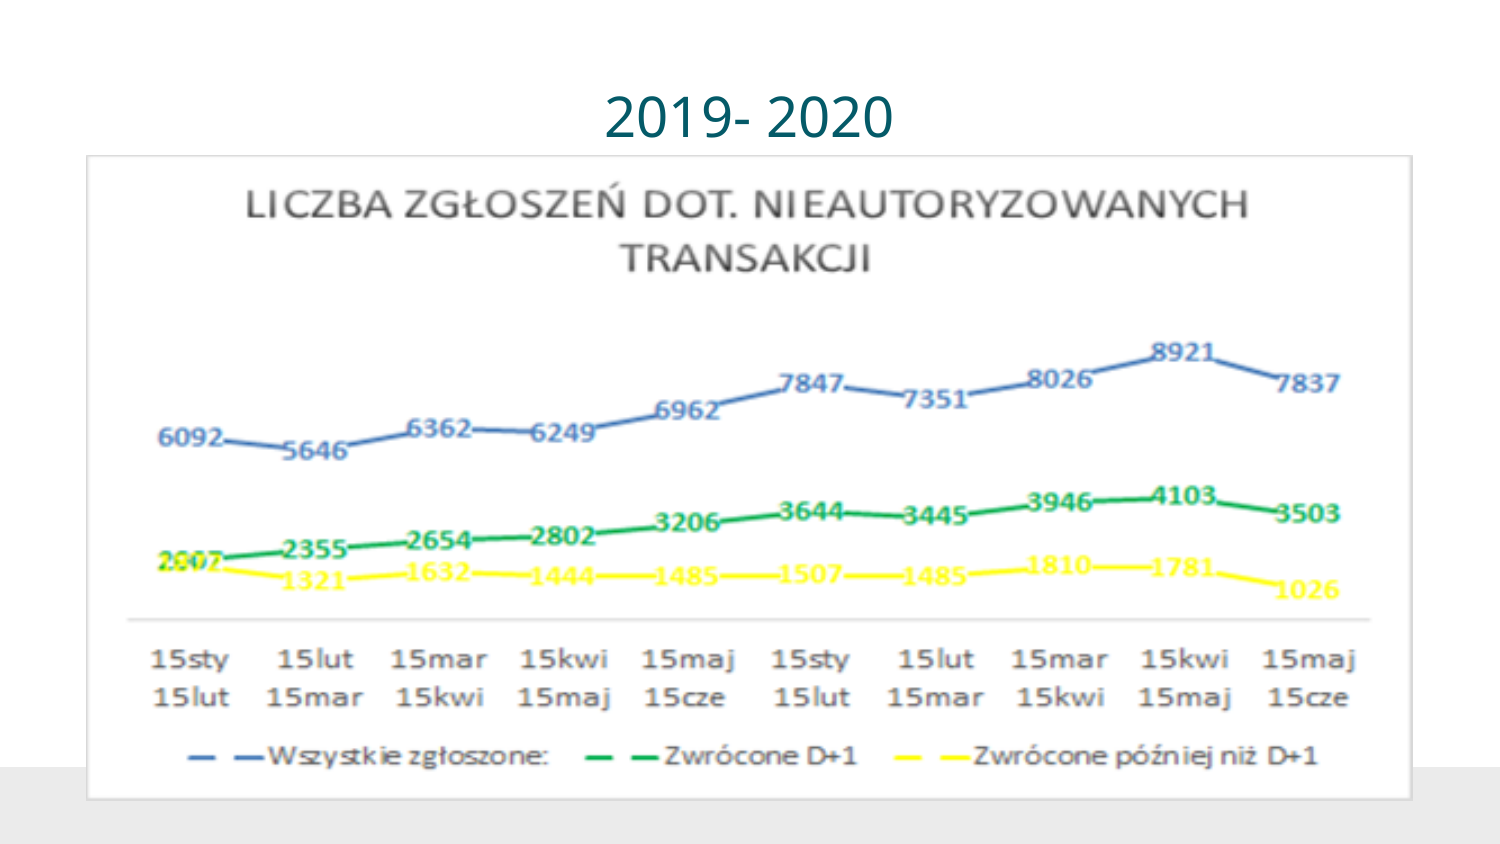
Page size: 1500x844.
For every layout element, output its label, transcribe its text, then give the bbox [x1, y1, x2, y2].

picture [86, 155, 1414, 801]
title 2019- 2020 [118, 88, 1382, 142]
